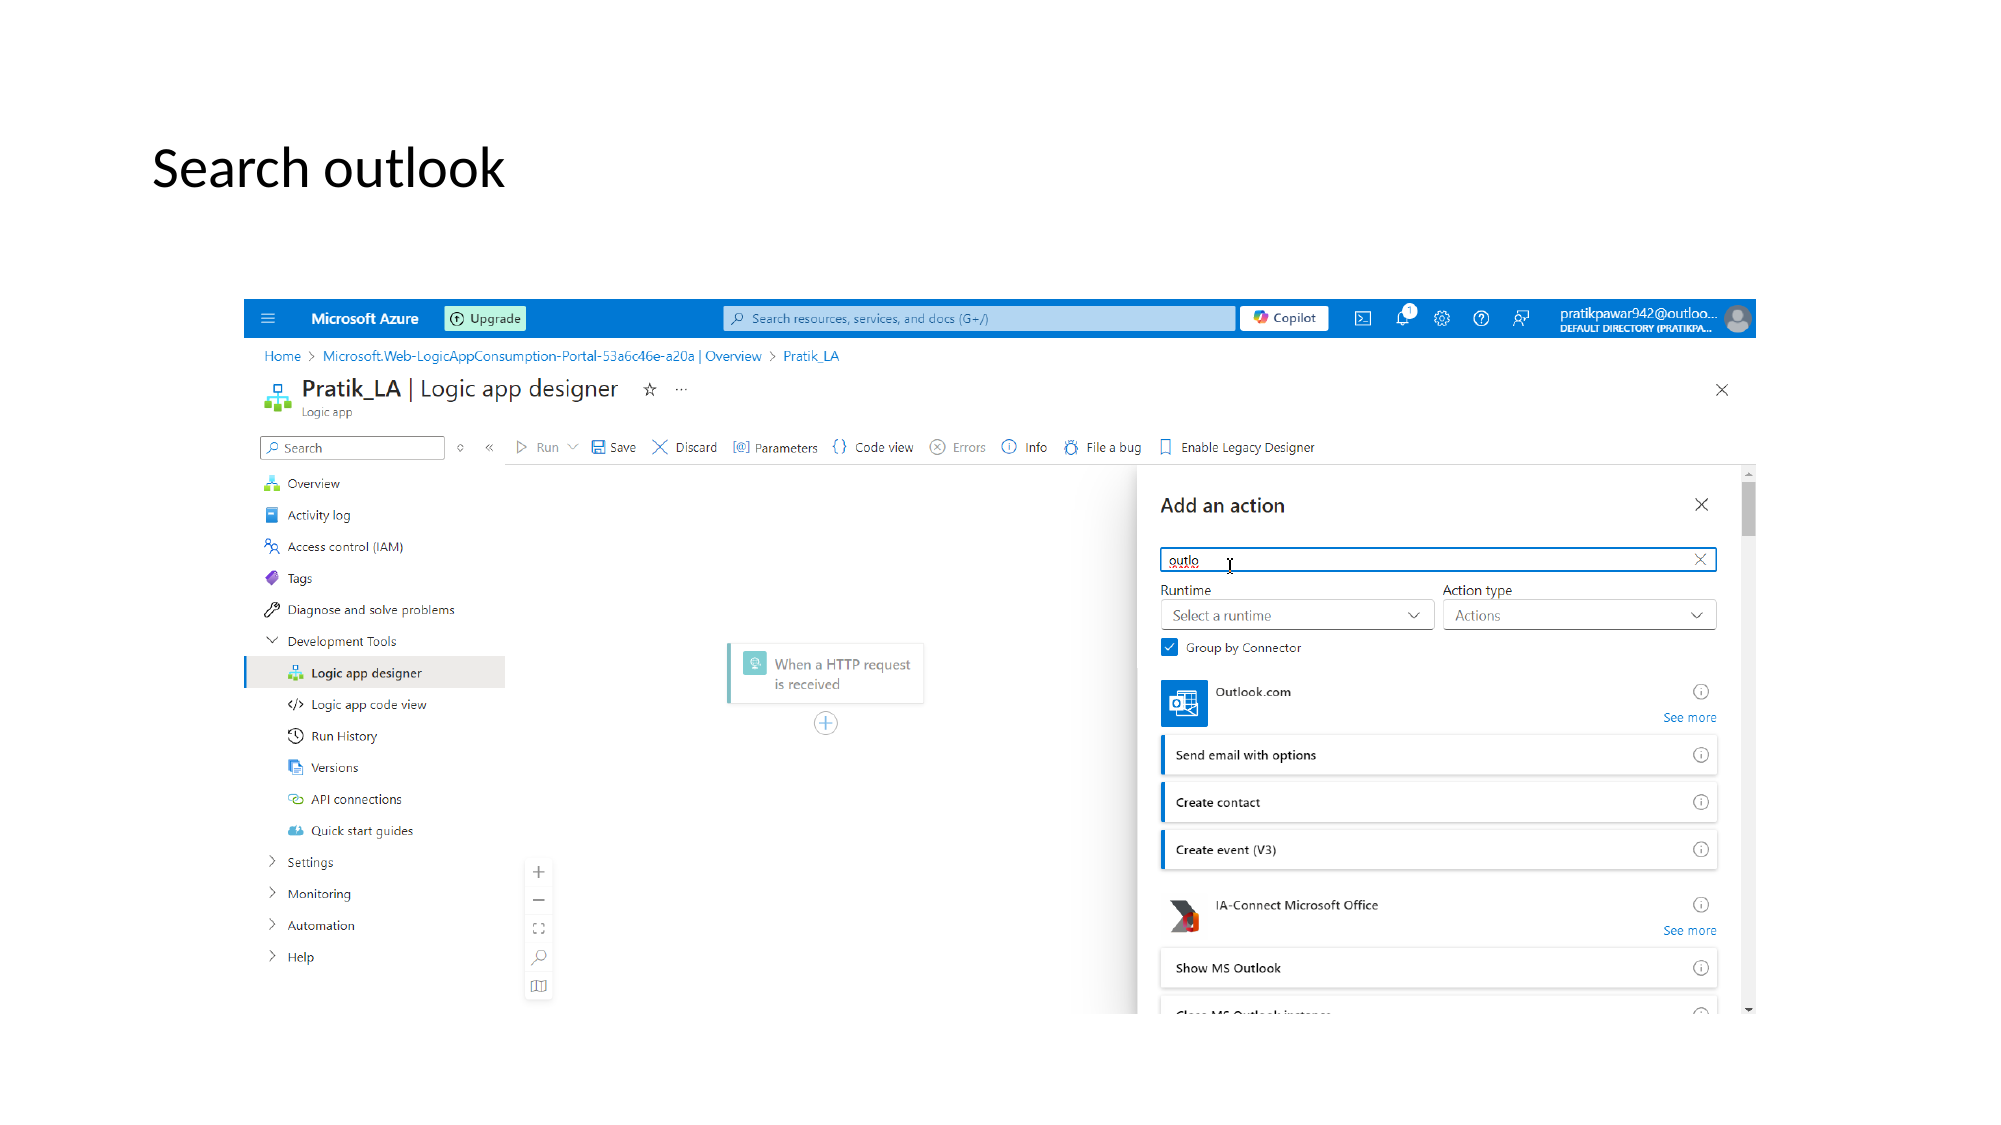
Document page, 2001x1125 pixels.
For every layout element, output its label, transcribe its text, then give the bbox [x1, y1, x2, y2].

title Search outlook [137, 59, 1863, 278]
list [243, 299, 1756, 1014]
